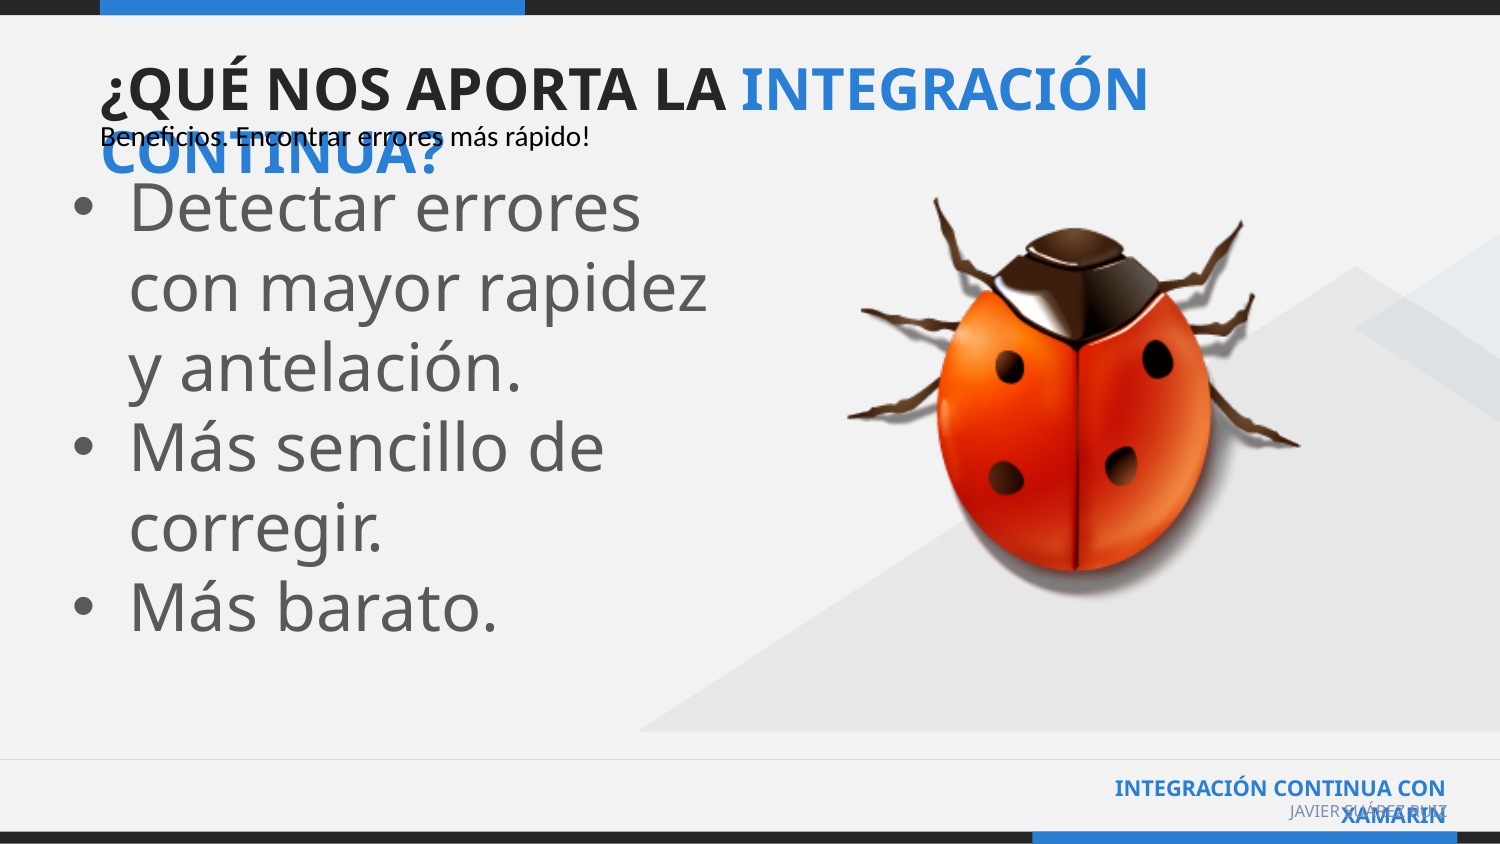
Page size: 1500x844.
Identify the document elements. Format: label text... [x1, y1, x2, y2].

title ¿QUÉ NOS APORTA LA INTEGRACIÓN CONTINUA? [85, 52, 1415, 135]
picture [847, 162, 1302, 617]
list Beneficios. Encontrar errores más rápido! [85, 109, 1413, 160]
text_box Detectar errores con mayor rapidez y antelación. Más sencillo de corregir. Más barato. [57, 157, 731, 653]
